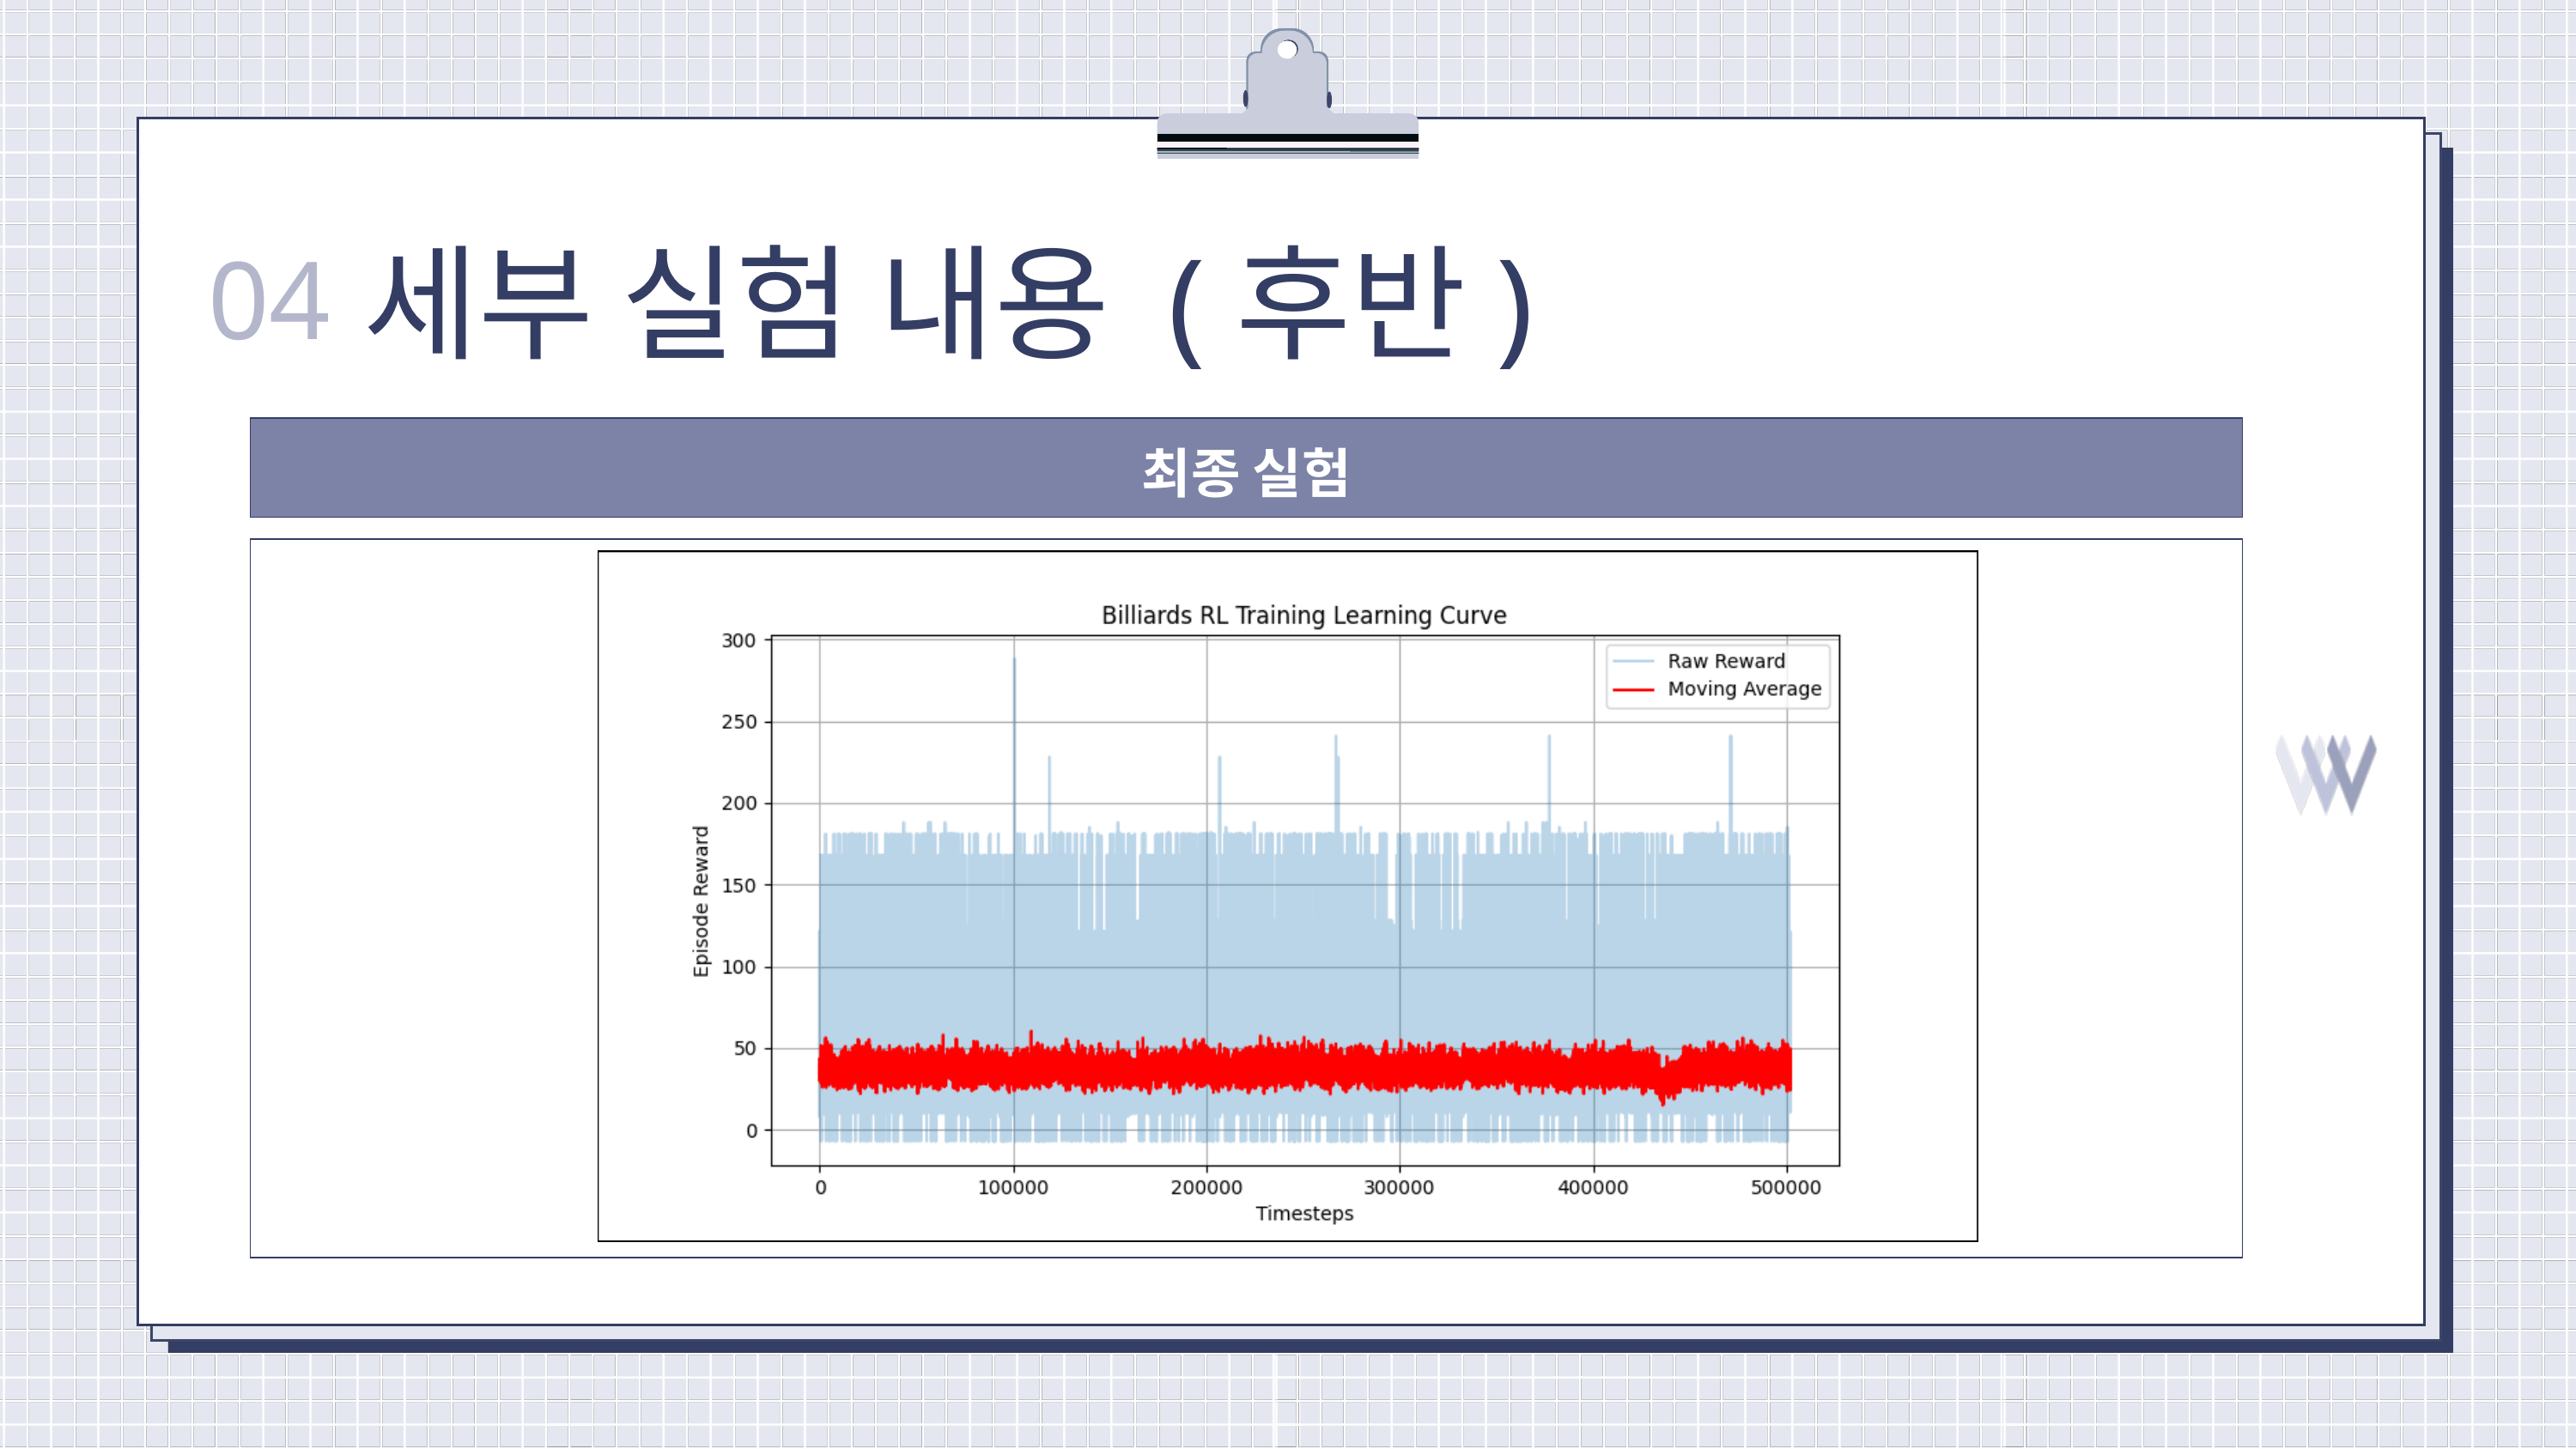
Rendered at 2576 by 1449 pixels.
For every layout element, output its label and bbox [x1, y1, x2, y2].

text_box [137, 118, 2454, 1353]
text_box [250, 538, 2243, 1258]
text_box [0, 0, 2576, 1449]
text_box [250, 417, 2243, 518]
text_box [1157, 27, 1419, 160]
text_box [2275, 735, 2378, 815]
